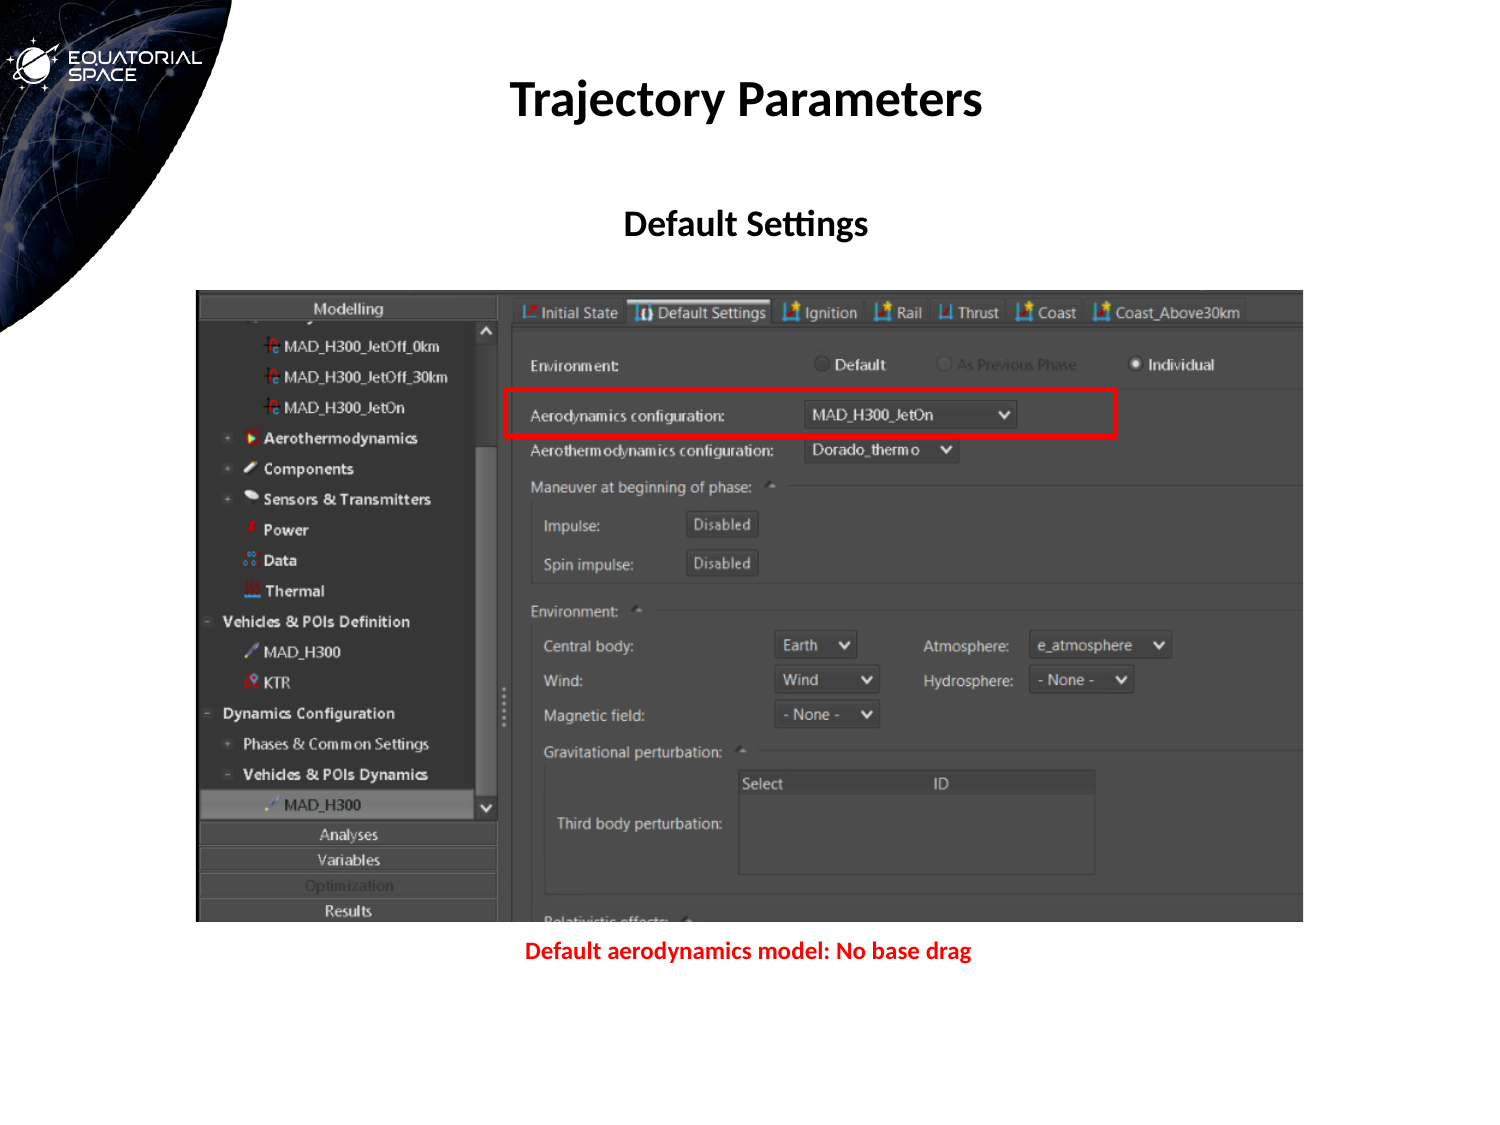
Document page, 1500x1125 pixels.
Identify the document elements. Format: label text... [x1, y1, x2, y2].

text_box Default aerodynamics model: No base drag [418, 930, 1079, 973]
text_box Default Settings [280, 192, 1213, 252]
picture [195, 290, 1304, 922]
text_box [0, 0, 232, 333]
text_box Trajectory Parameters [454, 57, 1039, 135]
